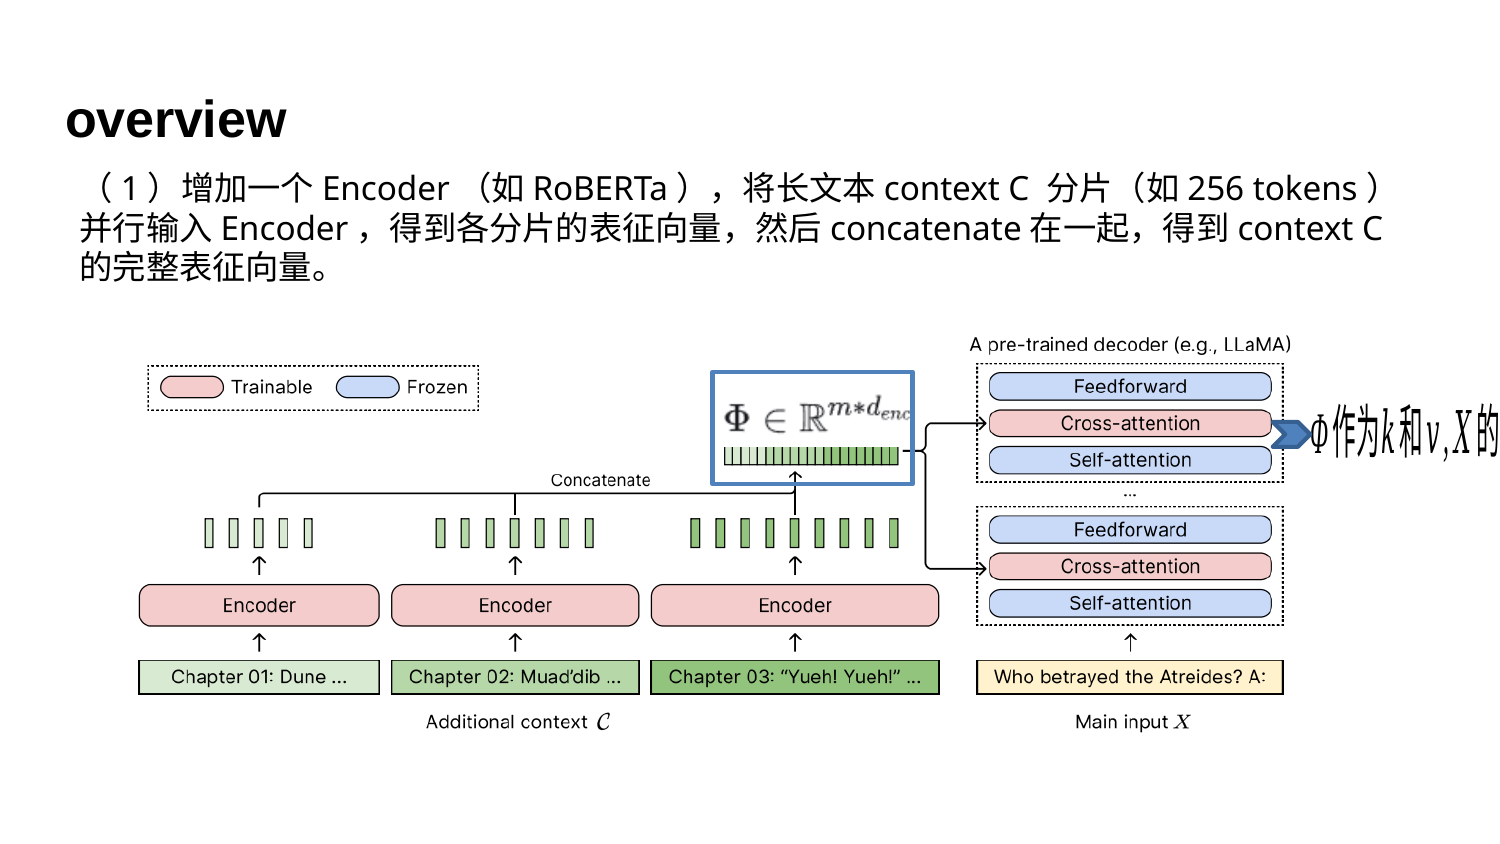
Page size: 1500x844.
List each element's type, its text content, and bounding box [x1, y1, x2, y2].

picture [87, 309, 1311, 743]
text_box （1）增加一个Encoder（如RoBERTa），将长文本context C 分片（如256 tokens）并行输入Encoder，得到各分片的表征向量，然后concatenate在一起，得到context C的完整表征向量。 [64, 159, 1426, 294]
title overview [63, 82, 1426, 227]
